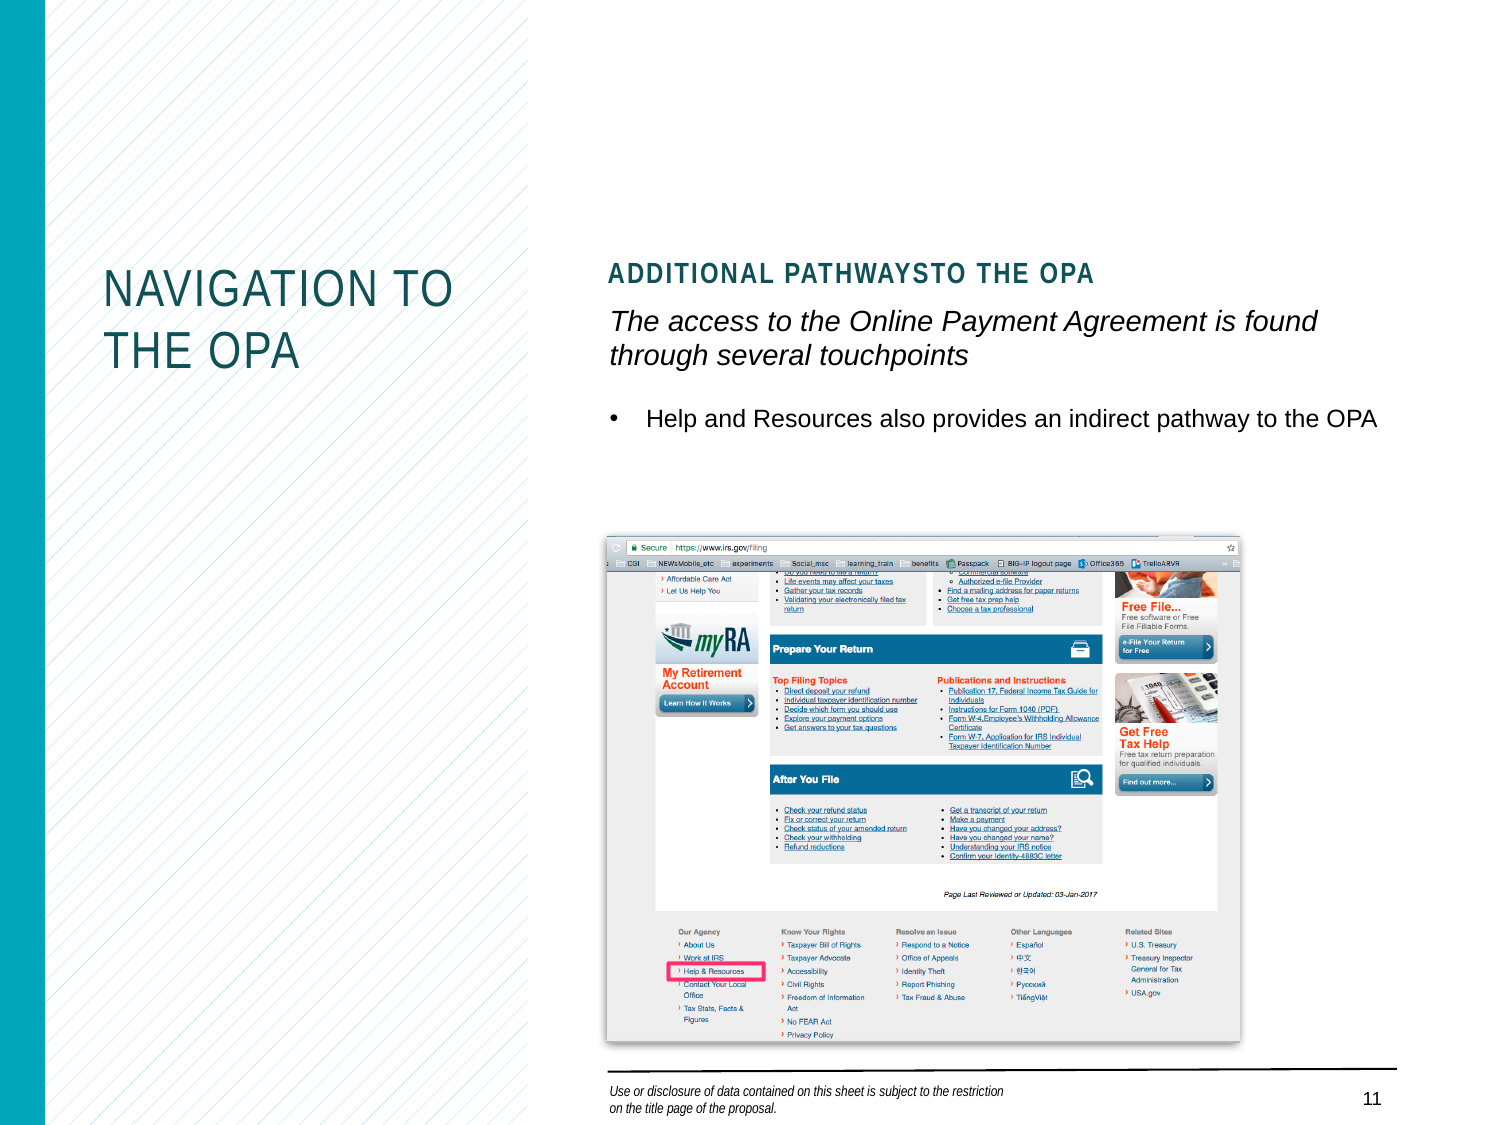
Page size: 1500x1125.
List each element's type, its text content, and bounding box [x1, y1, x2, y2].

slide_number 11 [1059, 1071, 1397, 1125]
footer Use or disclosure of data contained on this sheet is subject to the restriction on the title page of the proposal. [607, 1072, 1009, 1125]
picture [607, 536, 1240, 1043]
list ADDITIONAL PATHWAYSTO THE OPA The access to the Online Payment Agreement is found through several touchpoints Help and Resources also provides an indirect pathway to the OPA [607, 254, 1397, 1014]
title NAVIGATION TO THE OPA [103, 254, 506, 531]
